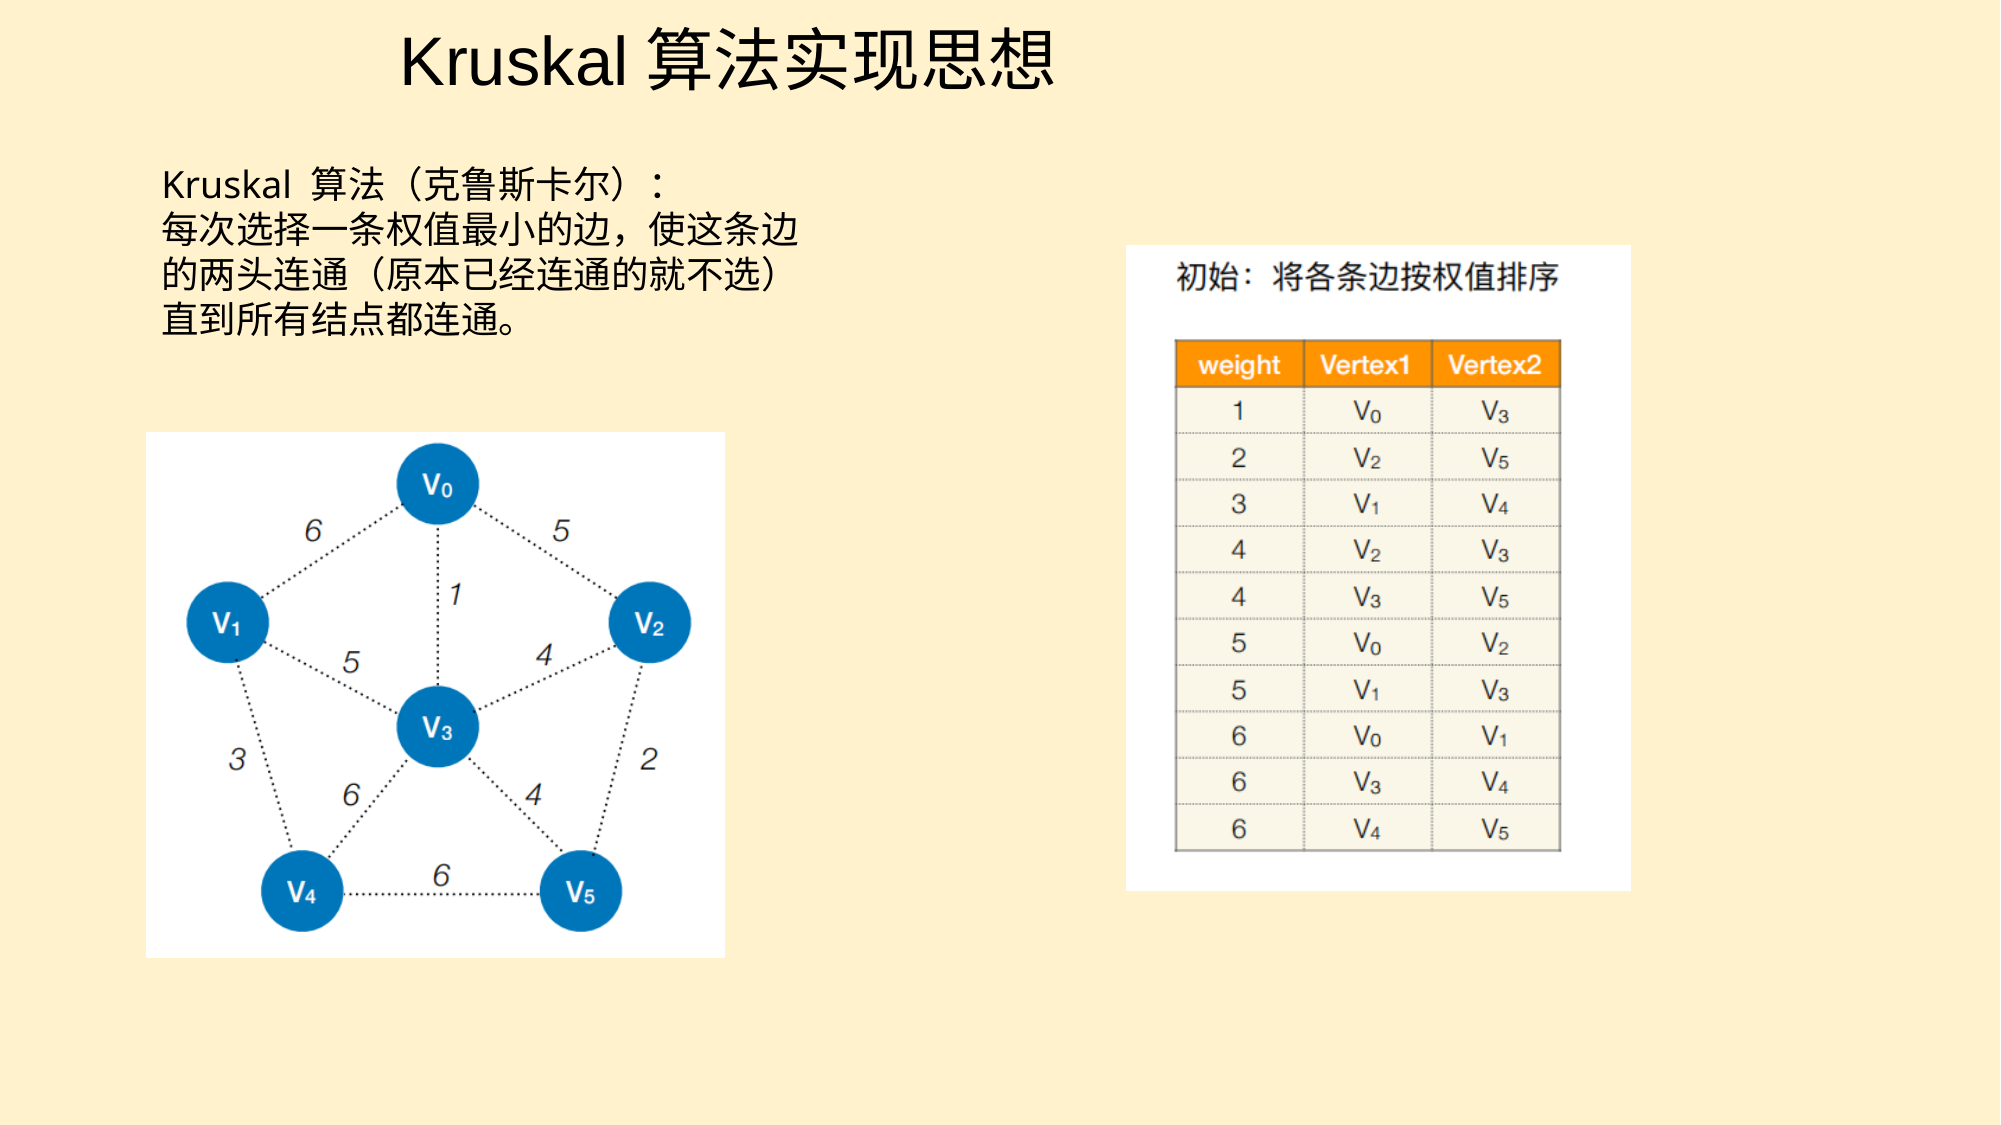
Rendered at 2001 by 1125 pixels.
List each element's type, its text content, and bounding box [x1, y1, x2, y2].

picture [1126, 244, 1631, 891]
picture [146, 432, 725, 959]
text_box Kruskal算法实现思想 [36, 0, 1436, 124]
text_box Kruskal 算法（克鲁斯卡尔）： 每次选择⼀条权值最⼩的边，使这条边的两头连通（原本已经连通的就不选）直到所有结点都连通。 [146, 153, 824, 384]
